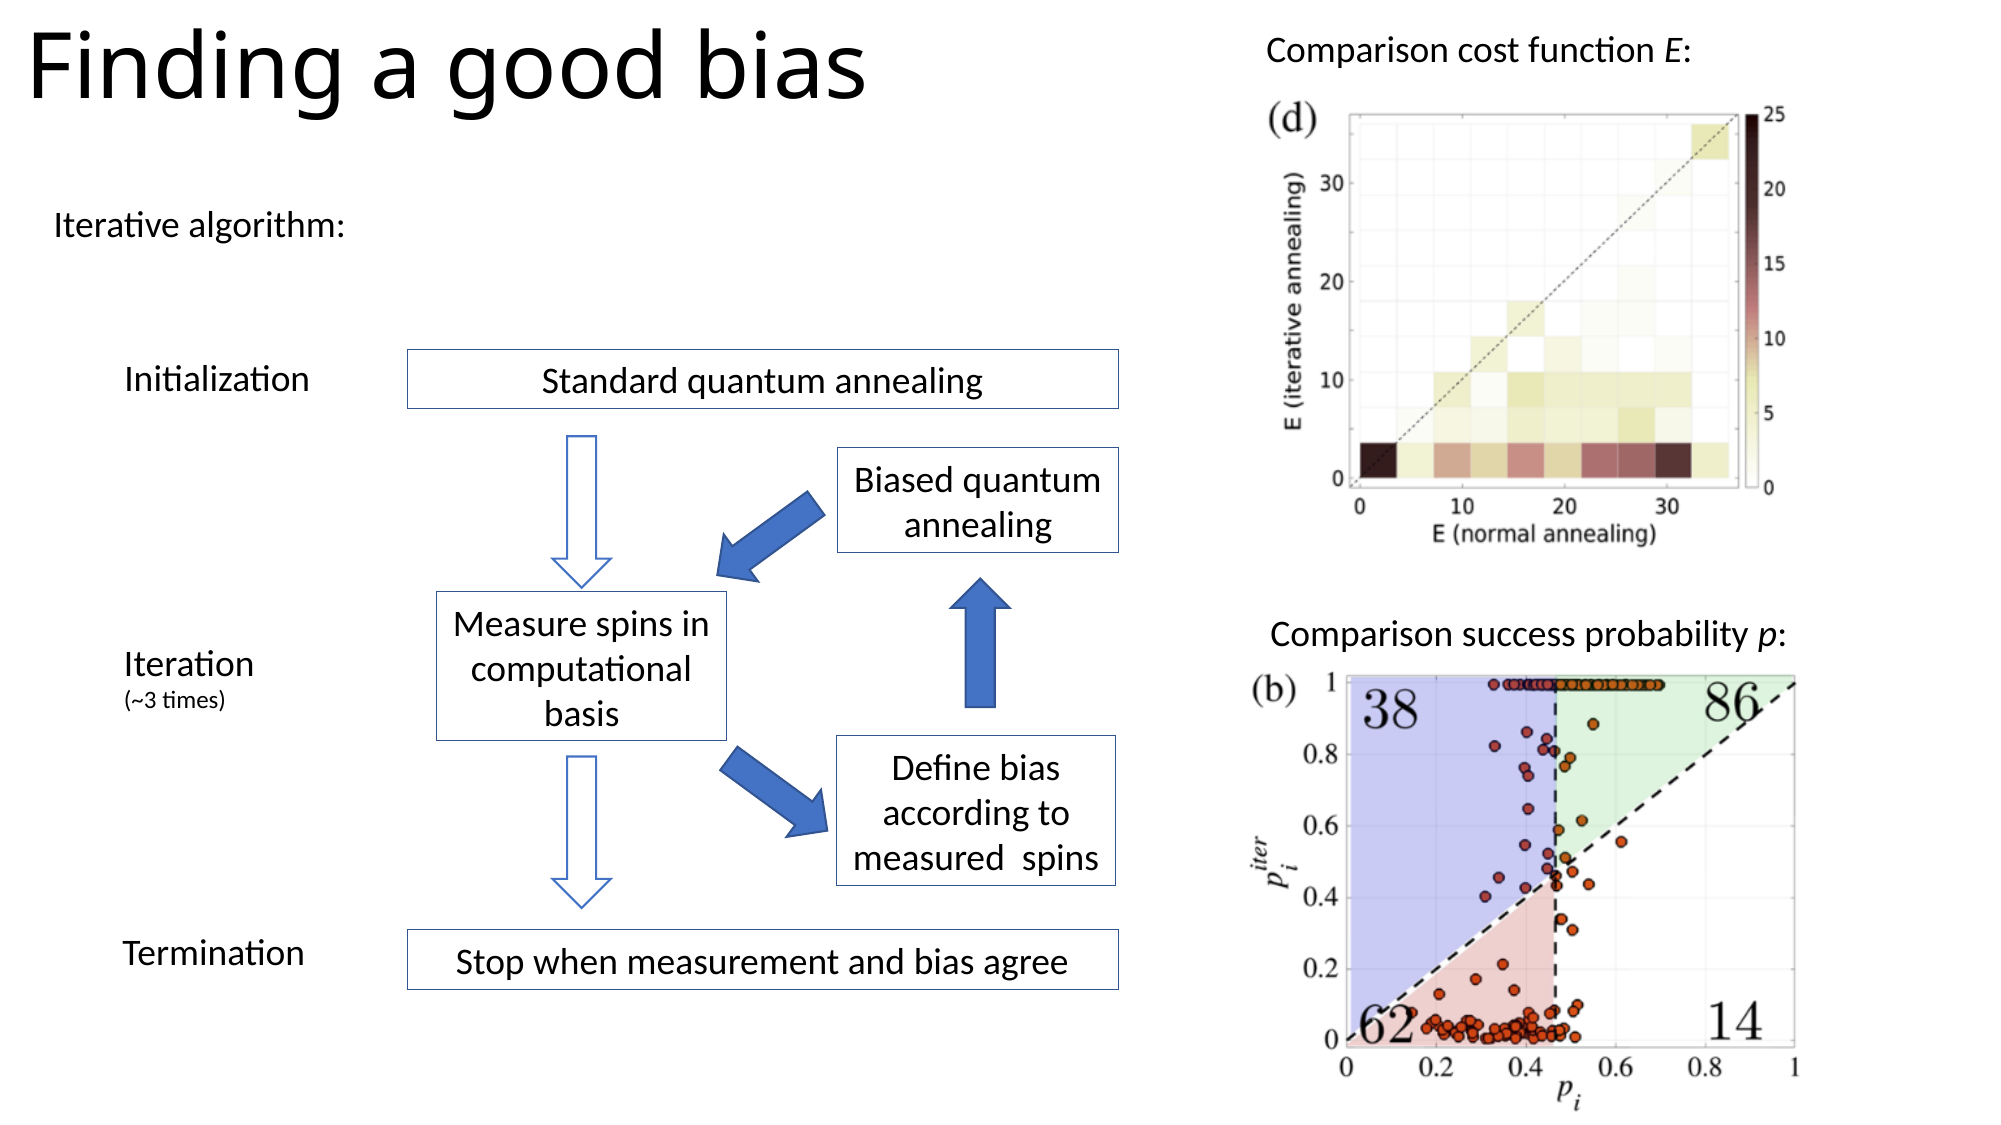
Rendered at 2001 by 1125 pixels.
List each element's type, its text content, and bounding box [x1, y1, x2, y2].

picture [1225, 650, 1821, 1125]
text_box Measure spins in computational basis [436, 591, 727, 741]
text_box Comparison cost function E: [1251, 17, 1708, 78]
text_box [549, 755, 614, 910]
text_box Stop when measurement and bias agree [407, 929, 1119, 990]
text_box Iterative algorithm: [38, 147, 361, 343]
text_box Define bias according to measured spins [836, 735, 1116, 886]
text_box Termination [107, 920, 321, 981]
text_box Finding a good bias [10, 1, 1736, 138]
text_box [549, 435, 614, 590]
text_box Iteration (~3 times) [109, 631, 270, 722]
text_box Standard quantum annealing [407, 349, 1119, 409]
text_box Biased quantum annealing [837, 447, 1119, 553]
text_box [948, 577, 1012, 709]
picture [1257, 93, 1823, 556]
text_box [718, 745, 829, 839]
text_box [716, 490, 826, 583]
text_box Comparison success probability p: [1255, 601, 1803, 650]
text_box Initialization [109, 346, 326, 407]
